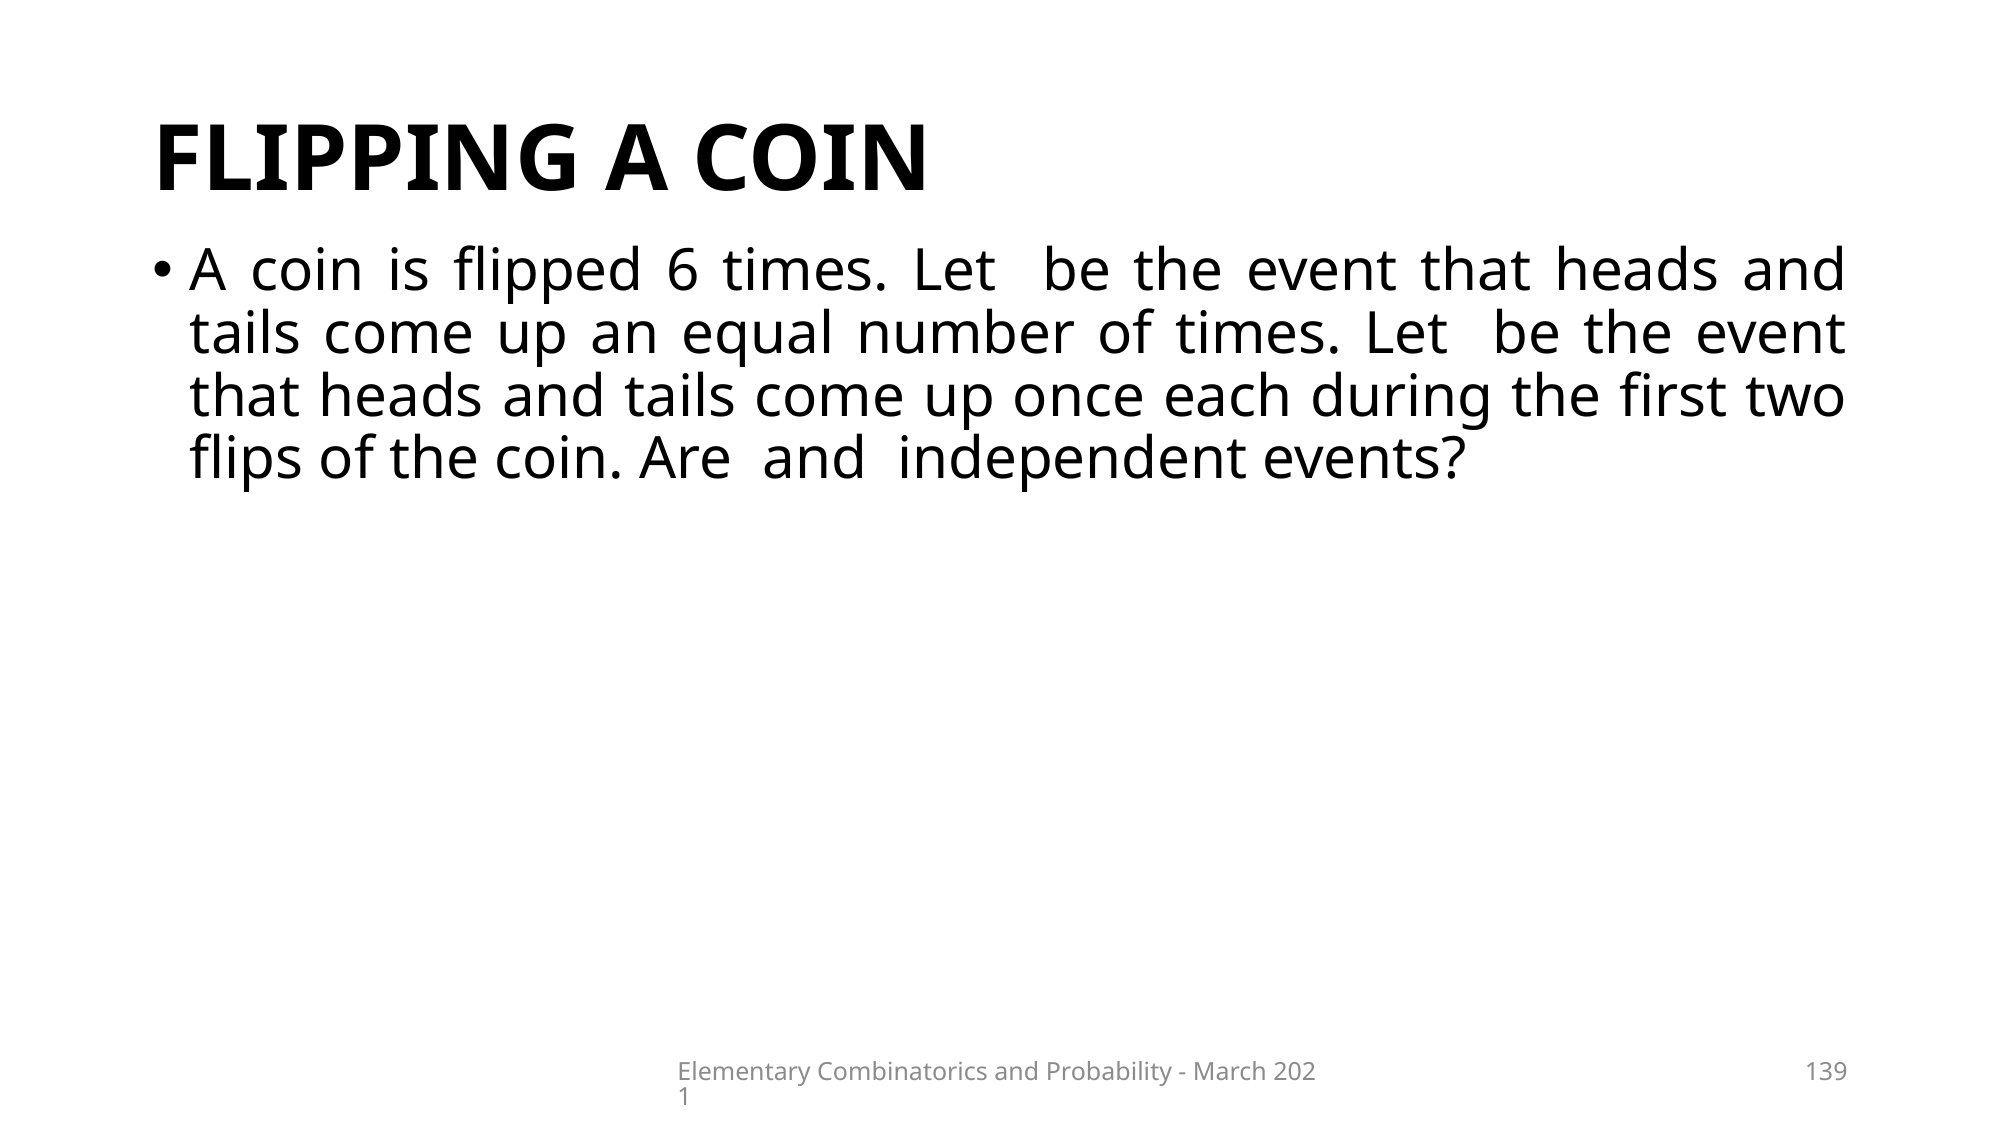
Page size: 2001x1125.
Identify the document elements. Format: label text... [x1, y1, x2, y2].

title Flipping a coin [137, 52, 1863, 270]
slide_number 139 [1412, 1042, 1863, 1103]
footer Elementary Combinatorics and Probability - March 2021 [662, 1042, 1338, 1103]
